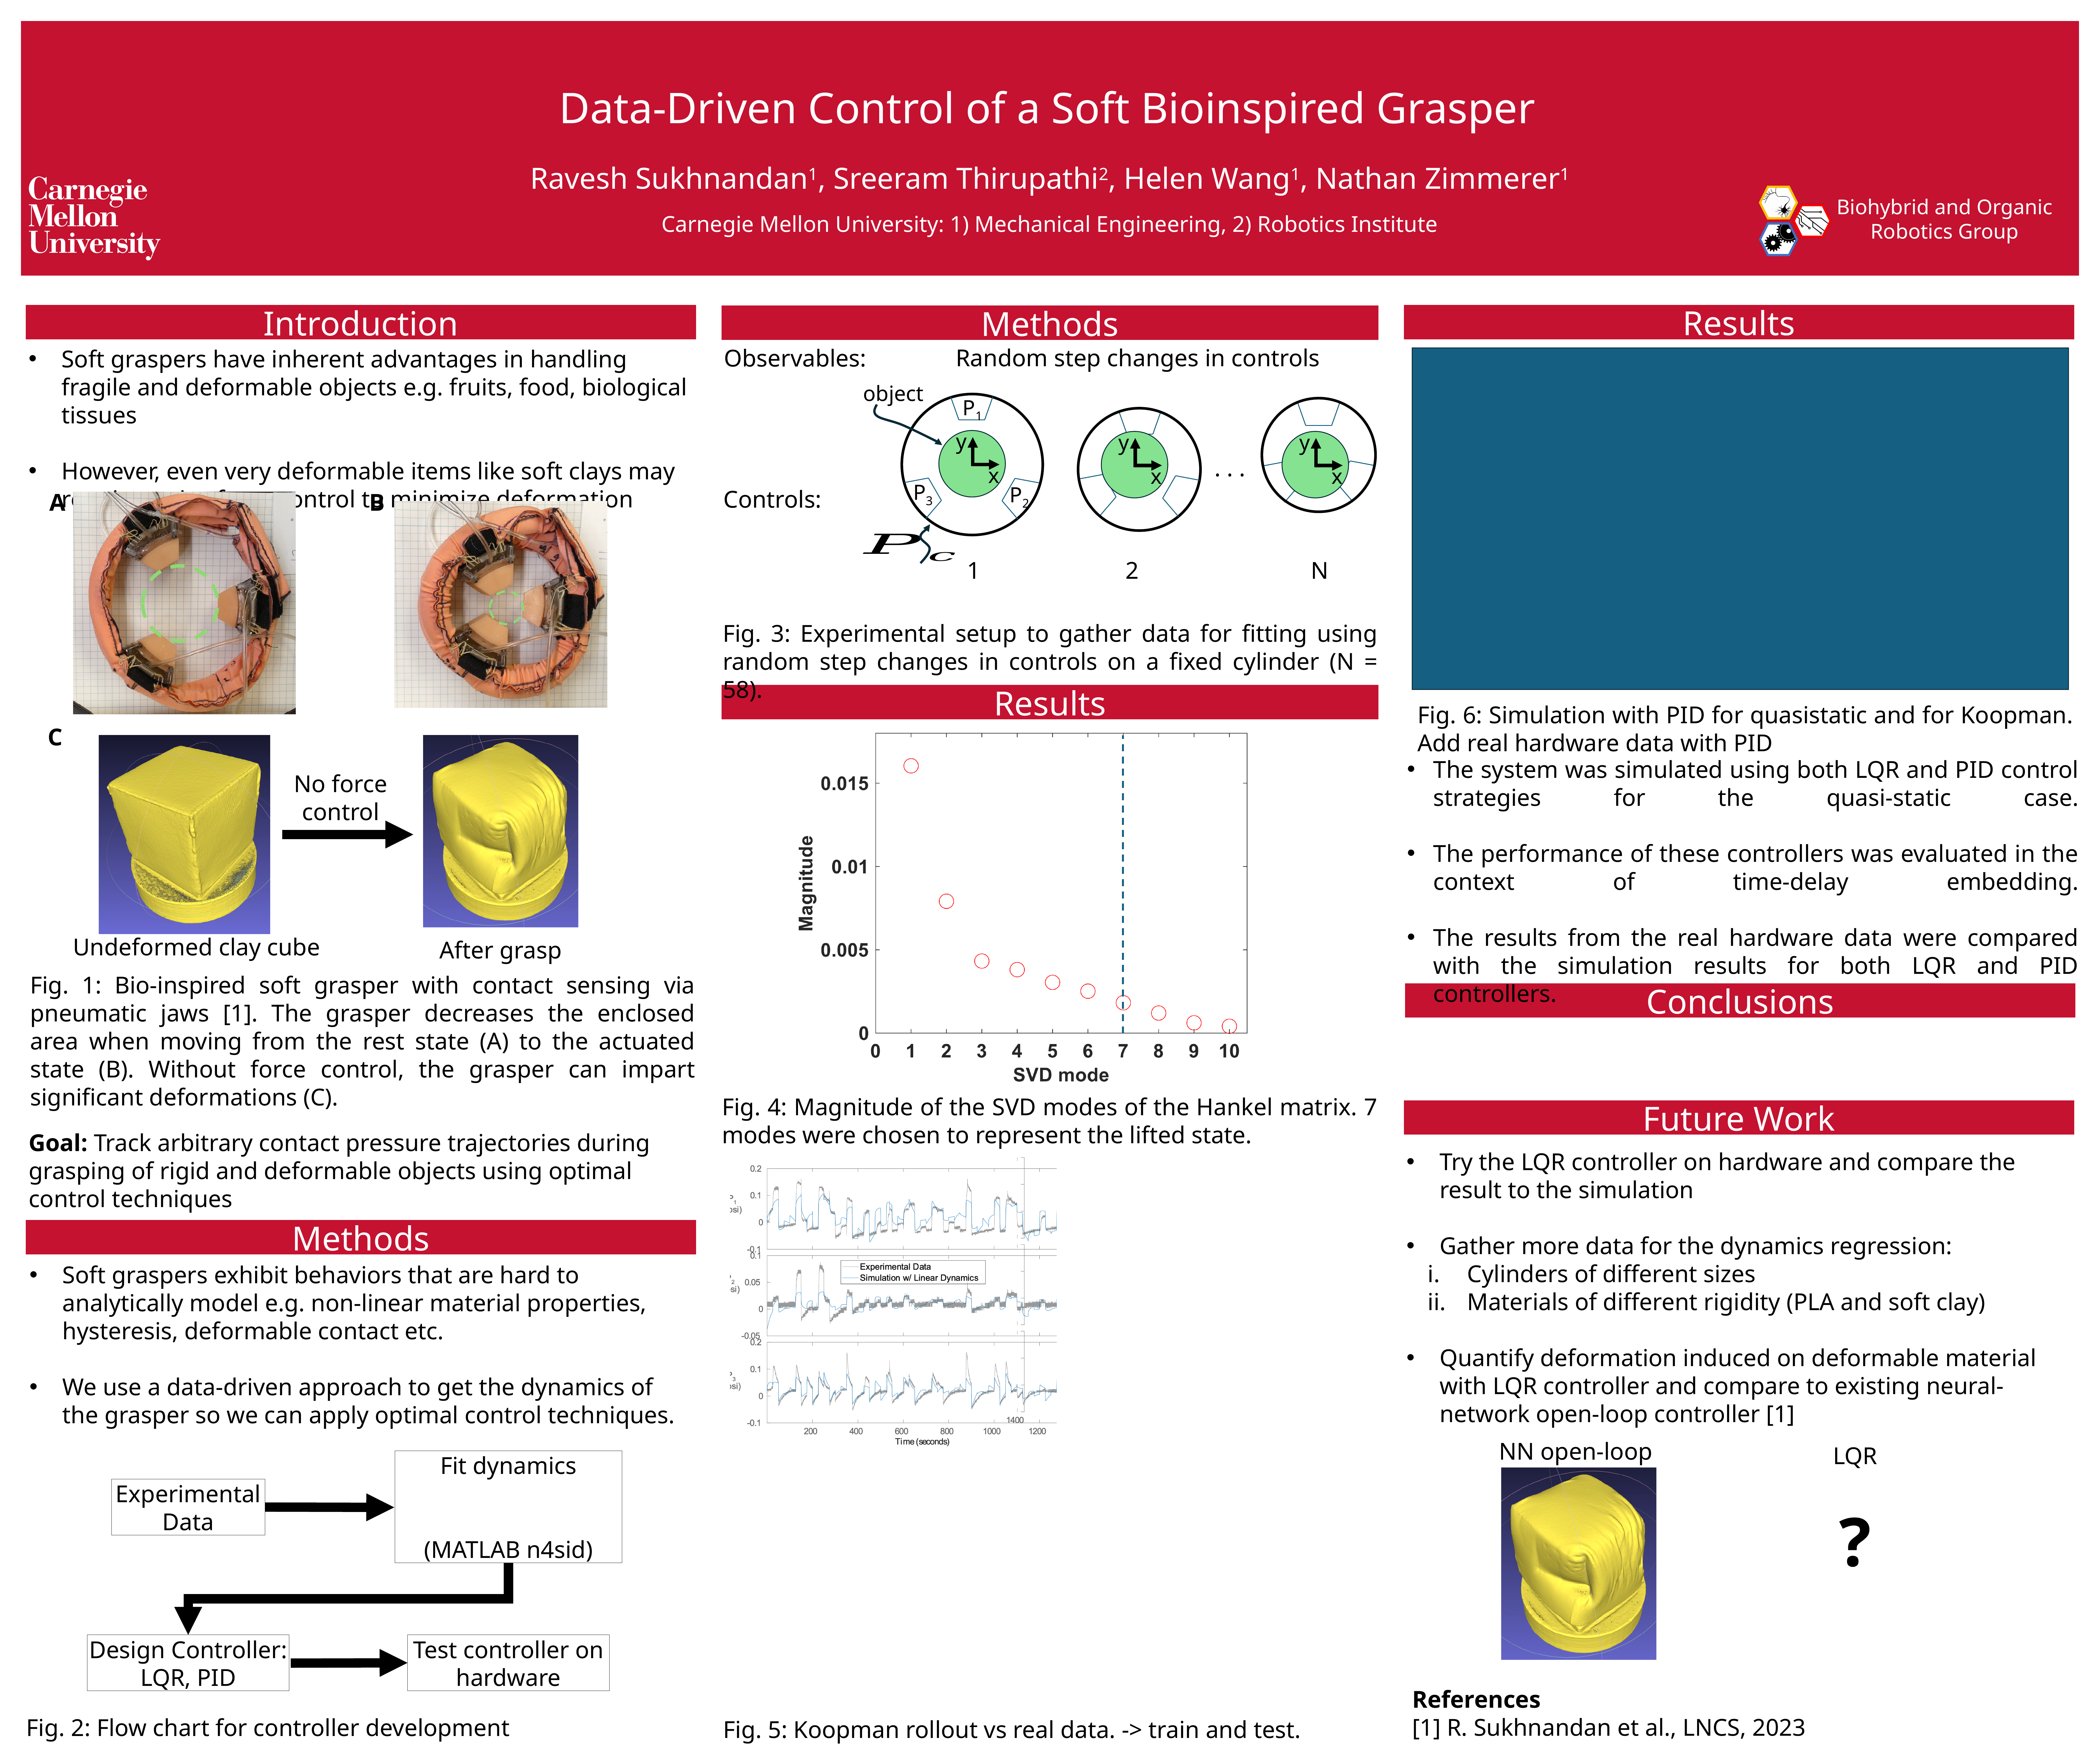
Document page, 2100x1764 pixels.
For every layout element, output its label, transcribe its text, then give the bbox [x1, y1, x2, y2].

text_box Fig. 2: Flow chart for controller development [26, 1712, 312, 1741]
text_box 1 [963, 553, 982, 586]
text_box Fig. 4: Magnitude of the SVD modes of the Hankel matrix. 7 modes were chosen to represent the lifted state. [722, 1092, 730, 1148]
text_box Fig. 6: Simulation with PID for quasistatic and for Koopman. Add real hardware data with PID [1417, 700, 2074, 755]
text_box References [1] R. Sukhnandan et al., LNCS, 2023 [1412, 1684, 1994, 1740]
text_box C [48, 722, 73, 750]
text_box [1119, 411, 1161, 435]
text_box Introduction [26, 305, 696, 339]
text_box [1263, 466, 1305, 490]
text_box [1137, 412, 1201, 481]
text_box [312, 1439, 384, 1663]
text_box LQR [1770, 1441, 1940, 1469]
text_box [902, 392, 1043, 535]
text_box 2 [1121, 553, 1140, 586]
text_box Experimental Data [111, 1479, 265, 1535]
text_box y [1114, 427, 1147, 456]
text_box Fig. 4: Magnitude of the SVD modes of the Hankel matrix. 7 modes were chosen to represent the lifted state. [1057, 1092, 1378, 1148]
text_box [1297, 402, 1340, 426]
text_box Methods [722, 305, 1378, 340]
text_box Soft graspers have inherent advantages in handling fragile and deformable objects e.g. fruits, food, biological tissues However, even very deformable items like soft clays may require active force control to minimize deformation [0, 342, 696, 514]
text_box Design Controller: LQR, PID [87, 1635, 289, 1691]
text_box B [369, 487, 395, 515]
picture [99, 735, 270, 934]
text_box A [49, 487, 75, 515]
text_box Soft graspers exhibit behaviors that are hard to analytically model e.g. non-linear material properties, hysteresis, deformable contact etc. We use a data-driven approach to get the dynamics of the grasper so we can apply optimal control techniques. [1, 1258, 697, 1430]
text_box NN open-loop [1490, 1436, 1661, 1465]
text_box Results [1404, 305, 2074, 339]
text_box Fig. 2: Flow chart for controller development [384, 1712, 683, 1741]
text_box Test controller on hardware [407, 1635, 610, 1691]
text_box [73, 491, 296, 715]
text_box [1261, 398, 1376, 512]
text_box [920, 535, 930, 564]
text_box Fig. 5: Koopman rollout vs real data. -> train and test. [723, 1715, 1380, 1743]
text_box Fig. 1: Bio-inspired soft grasper with contact sensing via pneumatic jaws [1]. The grasper decreases the enclosed area when moving from the rest state (A) to the actuated state (B). Without force control, the grasper can impart significant deformations (C). [30, 970, 696, 1110]
text_box x [1327, 461, 1344, 491]
text_box The system was simulated using both LQR and PID control strategies for the quasi-static case. The performance of these controllers was evaluated in the context of time-delay embedding. The results from the real hardware data were compared with the simulation results for both LQR and PID controllers. [1407, 755, 2079, 1035]
text_box [1077, 411, 1178, 531]
text_box [1169, 505, 1190, 517]
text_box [1158, 481, 1200, 505]
text_box Try the LQR controller on hardware and compare the result to the simulation Gather more data for the dynamics regression: Cylinders of different sizes Materials of different rigidity (PLA and soft clay) Quantify deformation induced on deformable material with LQR controller and compare to existing neural-network open-loop controller [1] [1378, 1145, 2074, 1429]
picture [1759, 185, 1832, 256]
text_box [312, 1663, 384, 1760]
text_box Fig. 3: Experimental setup to gather data for fitting using random step changes in controls on a fixed cylinder (N = 58). [723, 619, 1378, 703]
text_box [20, 20, 2079, 79]
text_box [874, 404, 902, 425]
text_box ? [1770, 1499, 1940, 1580]
text_box N [1306, 553, 1326, 586]
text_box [1078, 480, 1121, 503]
text_box Random step changes in controls [951, 341, 1349, 373]
text_box No force control [291, 769, 391, 825]
text_box [1120, 408, 1158, 411]
picture [1501, 1467, 1657, 1660]
text_box Future Work [1404, 1100, 2074, 1135]
picture [29, 176, 161, 260]
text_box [394, 501, 607, 708]
picture [730, 705, 1295, 1536]
text_box Ravesh Sukhnandan1, Sreeram Thirupathi2, Helen Wang1, Nathan Zimmerer1 [435, 158, 1665, 197]
text_box Methods [26, 1220, 696, 1254]
text_box . . . [1210, 451, 1256, 483]
text_box y [1295, 427, 1328, 456]
text_box After grasp [430, 935, 571, 963]
text_box Goal: Track arbitrary contact pressure trajectories during grasping of rigid and deformable objects using optimal control techniques [0, 1126, 696, 1214]
text_box Carnegie Mellon University: 1) Mechanical Engineering, 2) Robotics Institute [274, 208, 1759, 239]
text_box [20, 150, 2079, 276]
text_box [1412, 347, 2069, 690]
text_box Conclusions [1405, 983, 1407, 1018]
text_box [1332, 466, 1375, 490]
text_box Data-Driven Control of a Soft Bioinspired Grasper [0, 79, 2095, 150]
picture [423, 735, 578, 928]
text_box x [1146, 461, 1163, 491]
text_box Biohybrid and Organic Robotics Group [1832, 192, 2061, 245]
text_box object [859, 378, 1072, 408]
text_box Undeformed clay cube [73, 932, 738, 960]
text_box Results [722, 685, 1378, 719]
